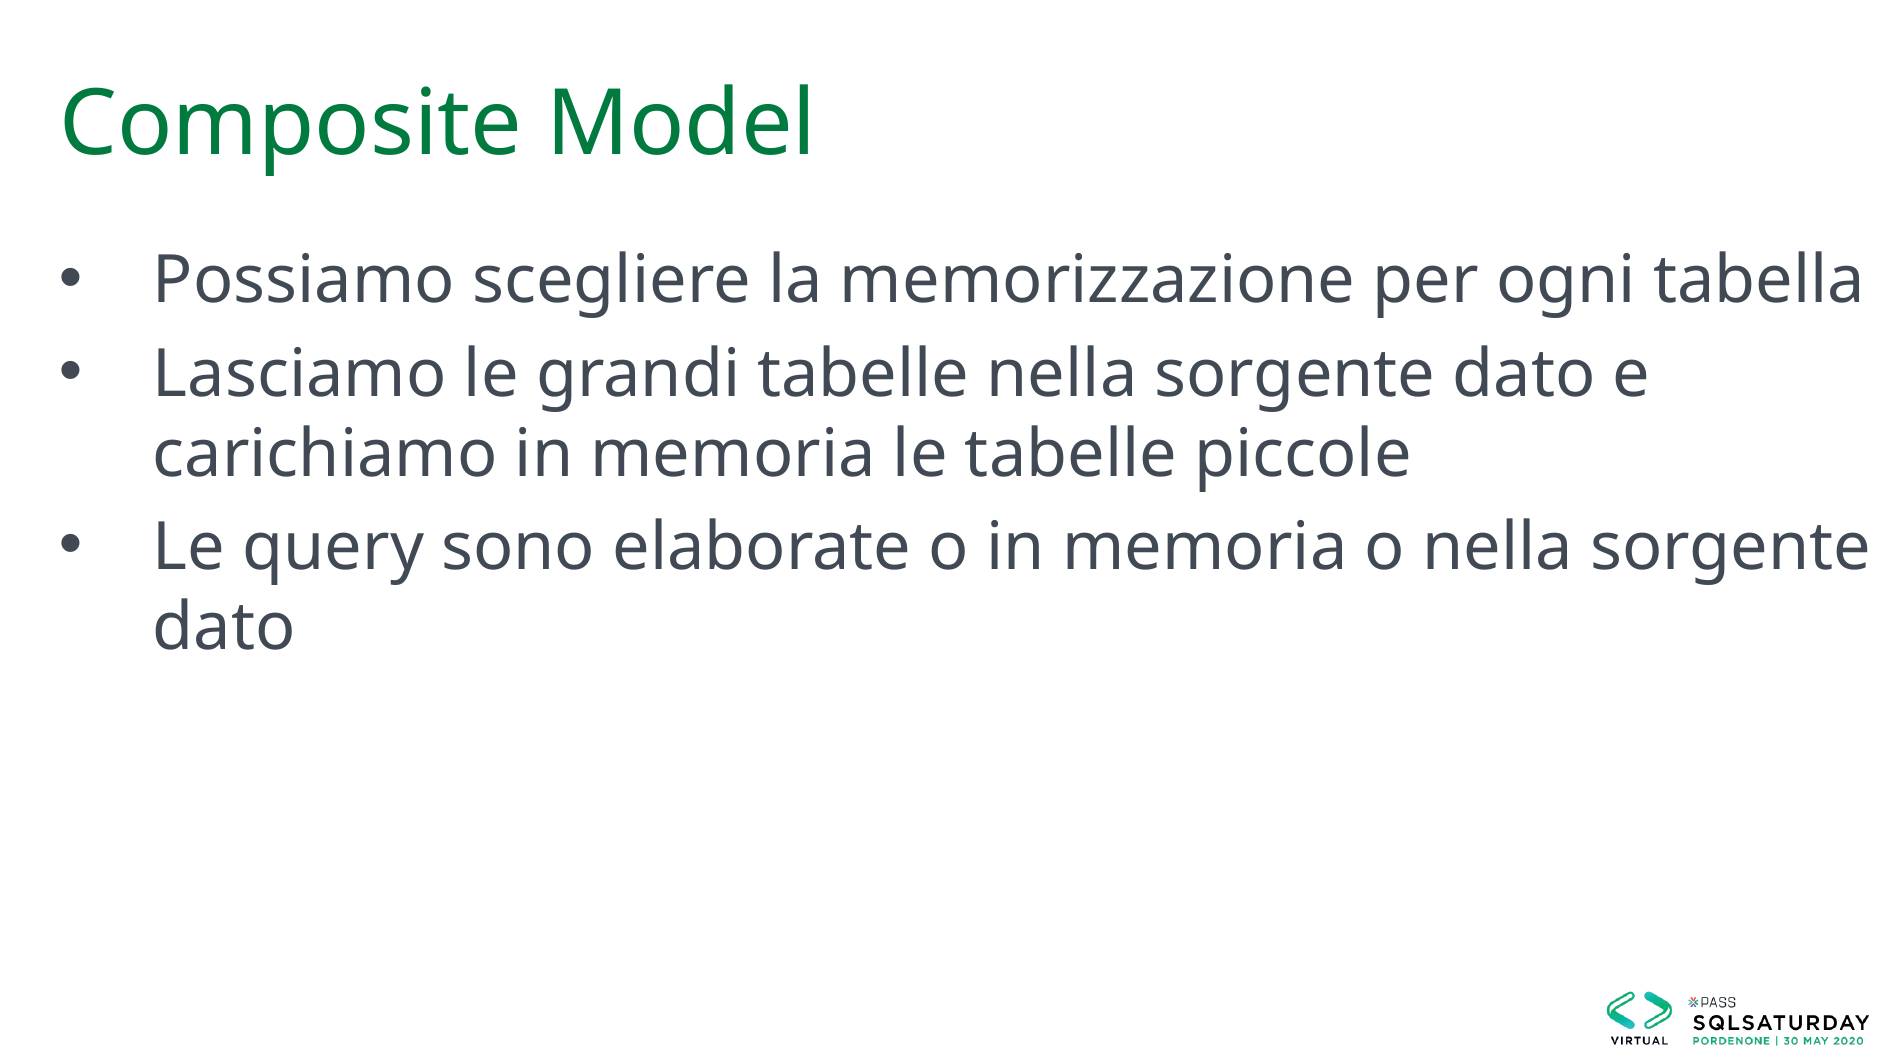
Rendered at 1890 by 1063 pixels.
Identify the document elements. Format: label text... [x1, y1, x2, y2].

picture [1578, 1004, 1890, 1063]
list Possiamo scegliere la memorizzazione per ogni tabella Lasciamo le grandi tabelle nella sorgente dato e carichiamo in memoria le tabelle piccole Le query sono elaborate o in memoria o nella sorgente dato [59, 236, 1890, 1004]
title Composite Model [59, 59, 1831, 178]
